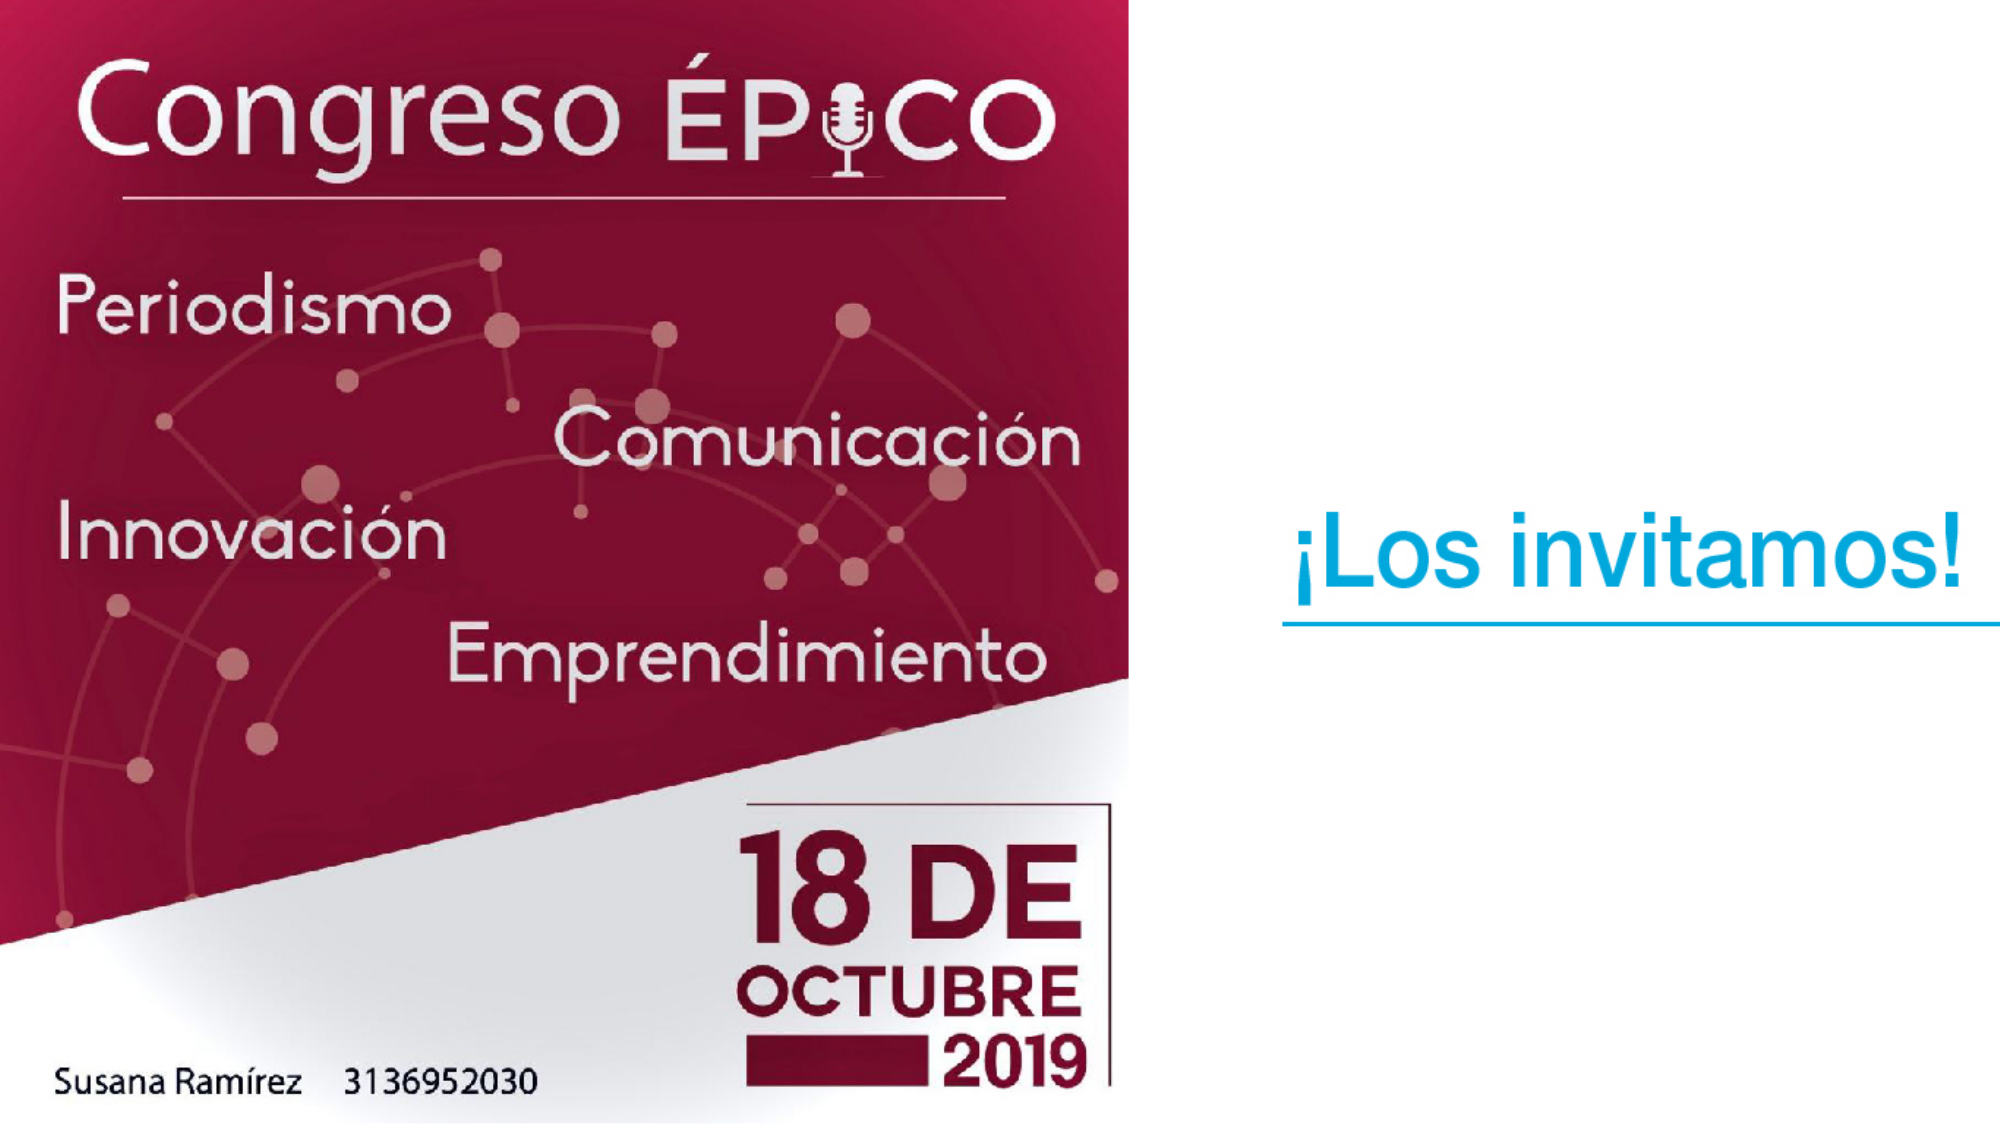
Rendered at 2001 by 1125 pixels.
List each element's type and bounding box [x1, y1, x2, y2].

list [0, 0, 2000, 1125]
